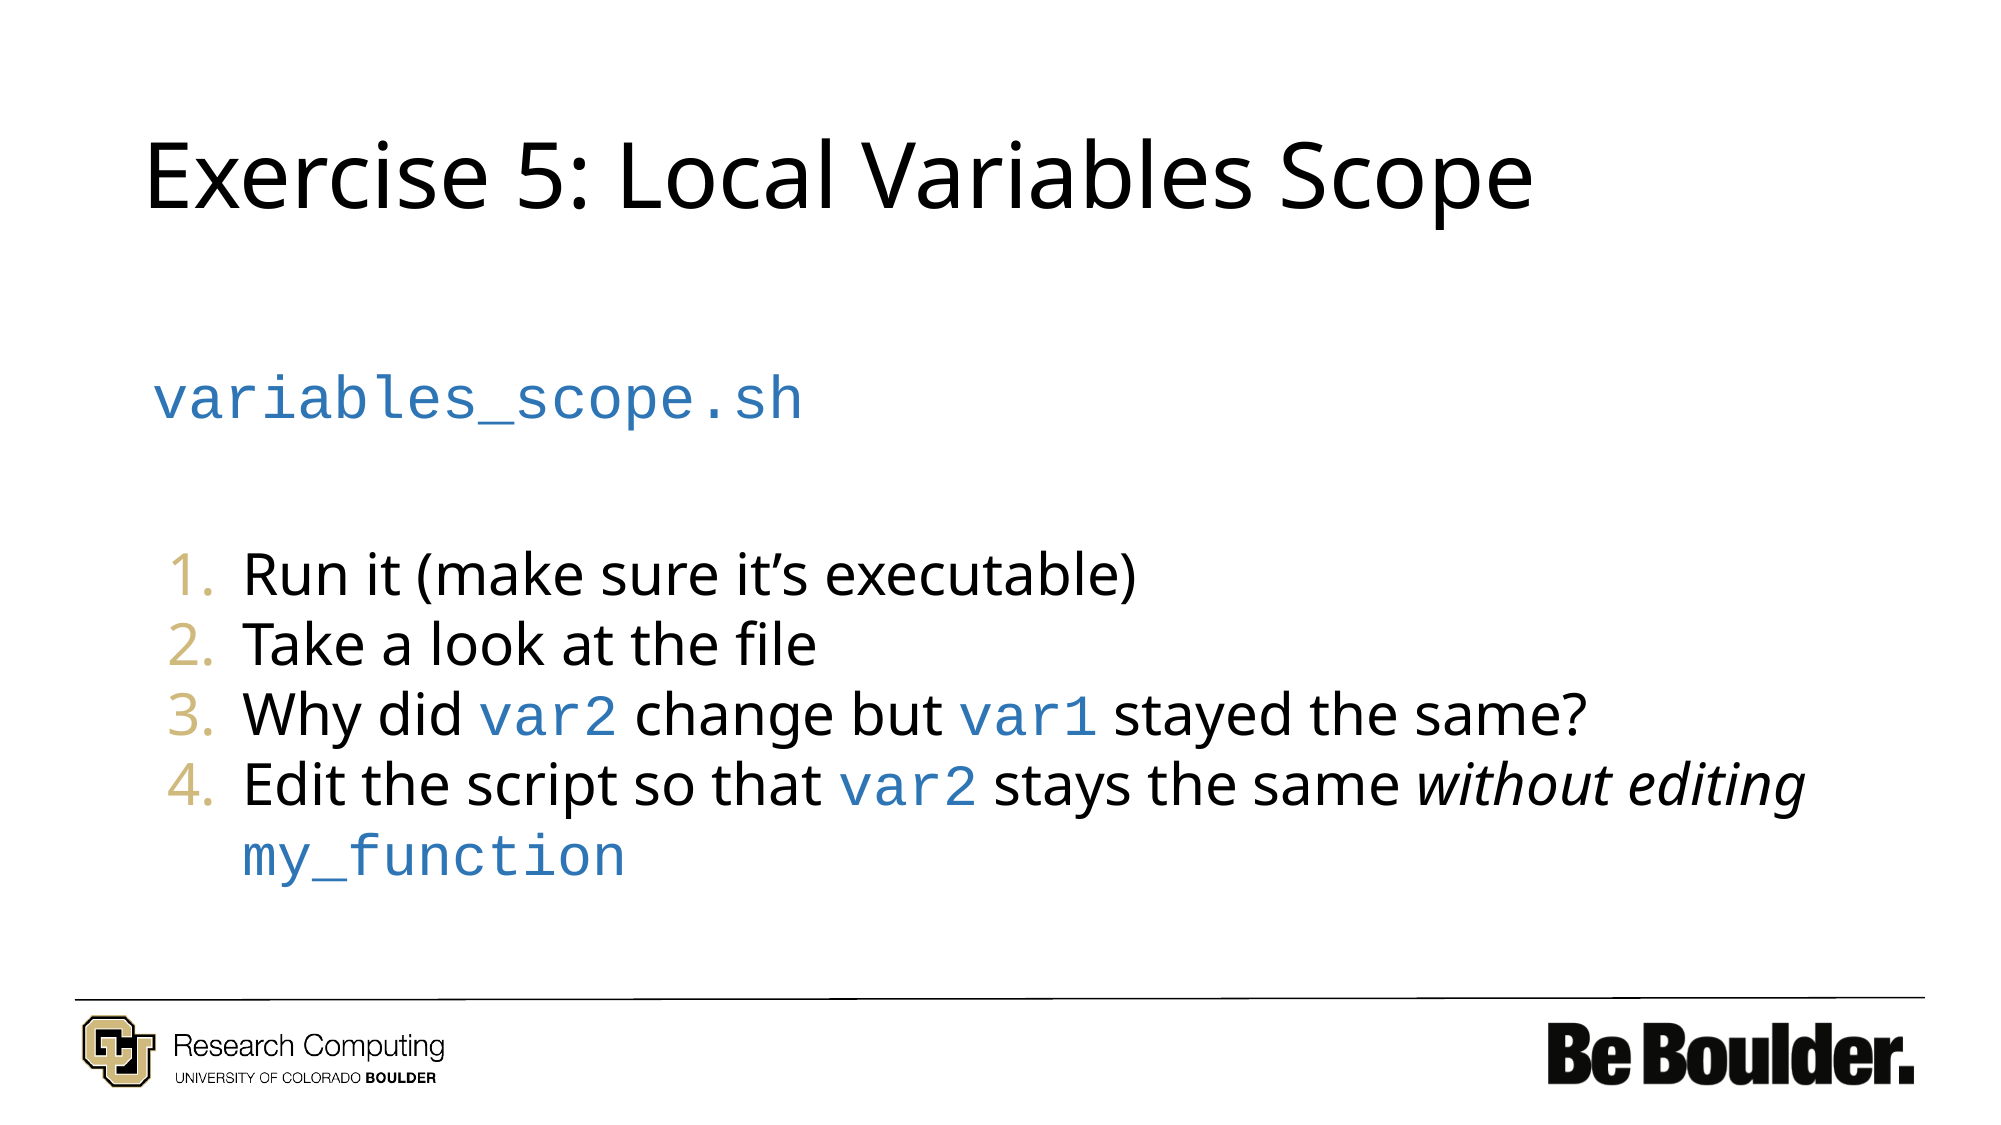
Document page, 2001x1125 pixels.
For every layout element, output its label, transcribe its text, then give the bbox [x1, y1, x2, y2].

text_box variables_scope.sh Run it (make sure it’s executable) Take a look at the file Why did var2 change but var1 stayed the same? Edit the script so that var2 stays the same without editing my_function [137, 342, 1901, 958]
title Exercise 5: Local Variables Scope [137, 71, 1863, 266]
picture [1524, 1015, 1938, 1088]
picture [81, 1015, 444, 1088]
